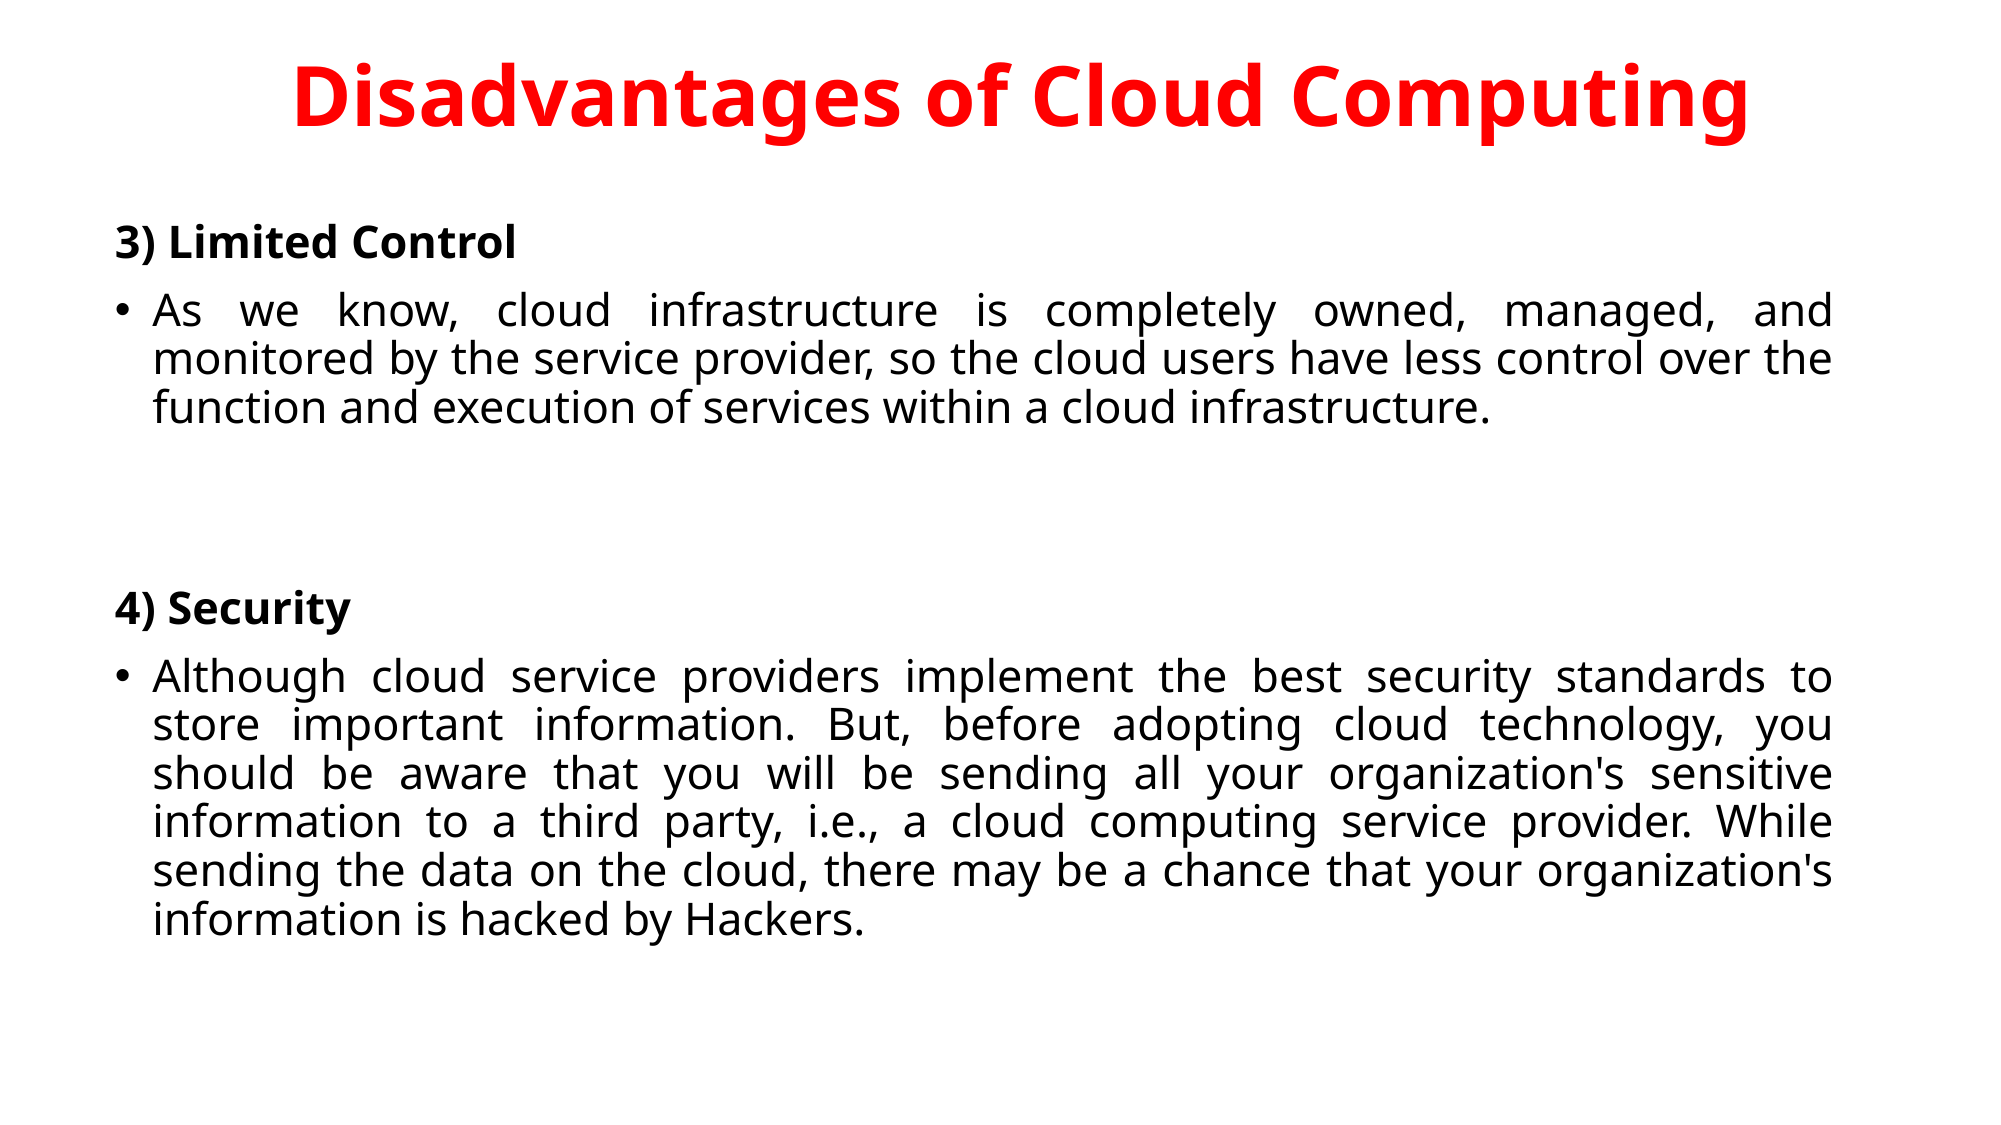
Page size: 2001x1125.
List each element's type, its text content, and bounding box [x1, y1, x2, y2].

title Disadvantages of Cloud Computing [275, 37, 1825, 162]
list 3) Limited Control As we know, cloud infrastructure is completely owned, managed, and monitored by the service provider, so the cloud users have less control over the function and execution of services within a cloud infrastructure. 4) Security Although cloud service providers implement the best security standards to store important information. But, before adopting cloud technology, you should be aware that you will be sending all your organization's sensitive information to a third party, i.e., a cloud computing service provider. While sending the data on the cloud, there may be a chance that your organization's information is hacked by Hackers. [99, 212, 1850, 963]
